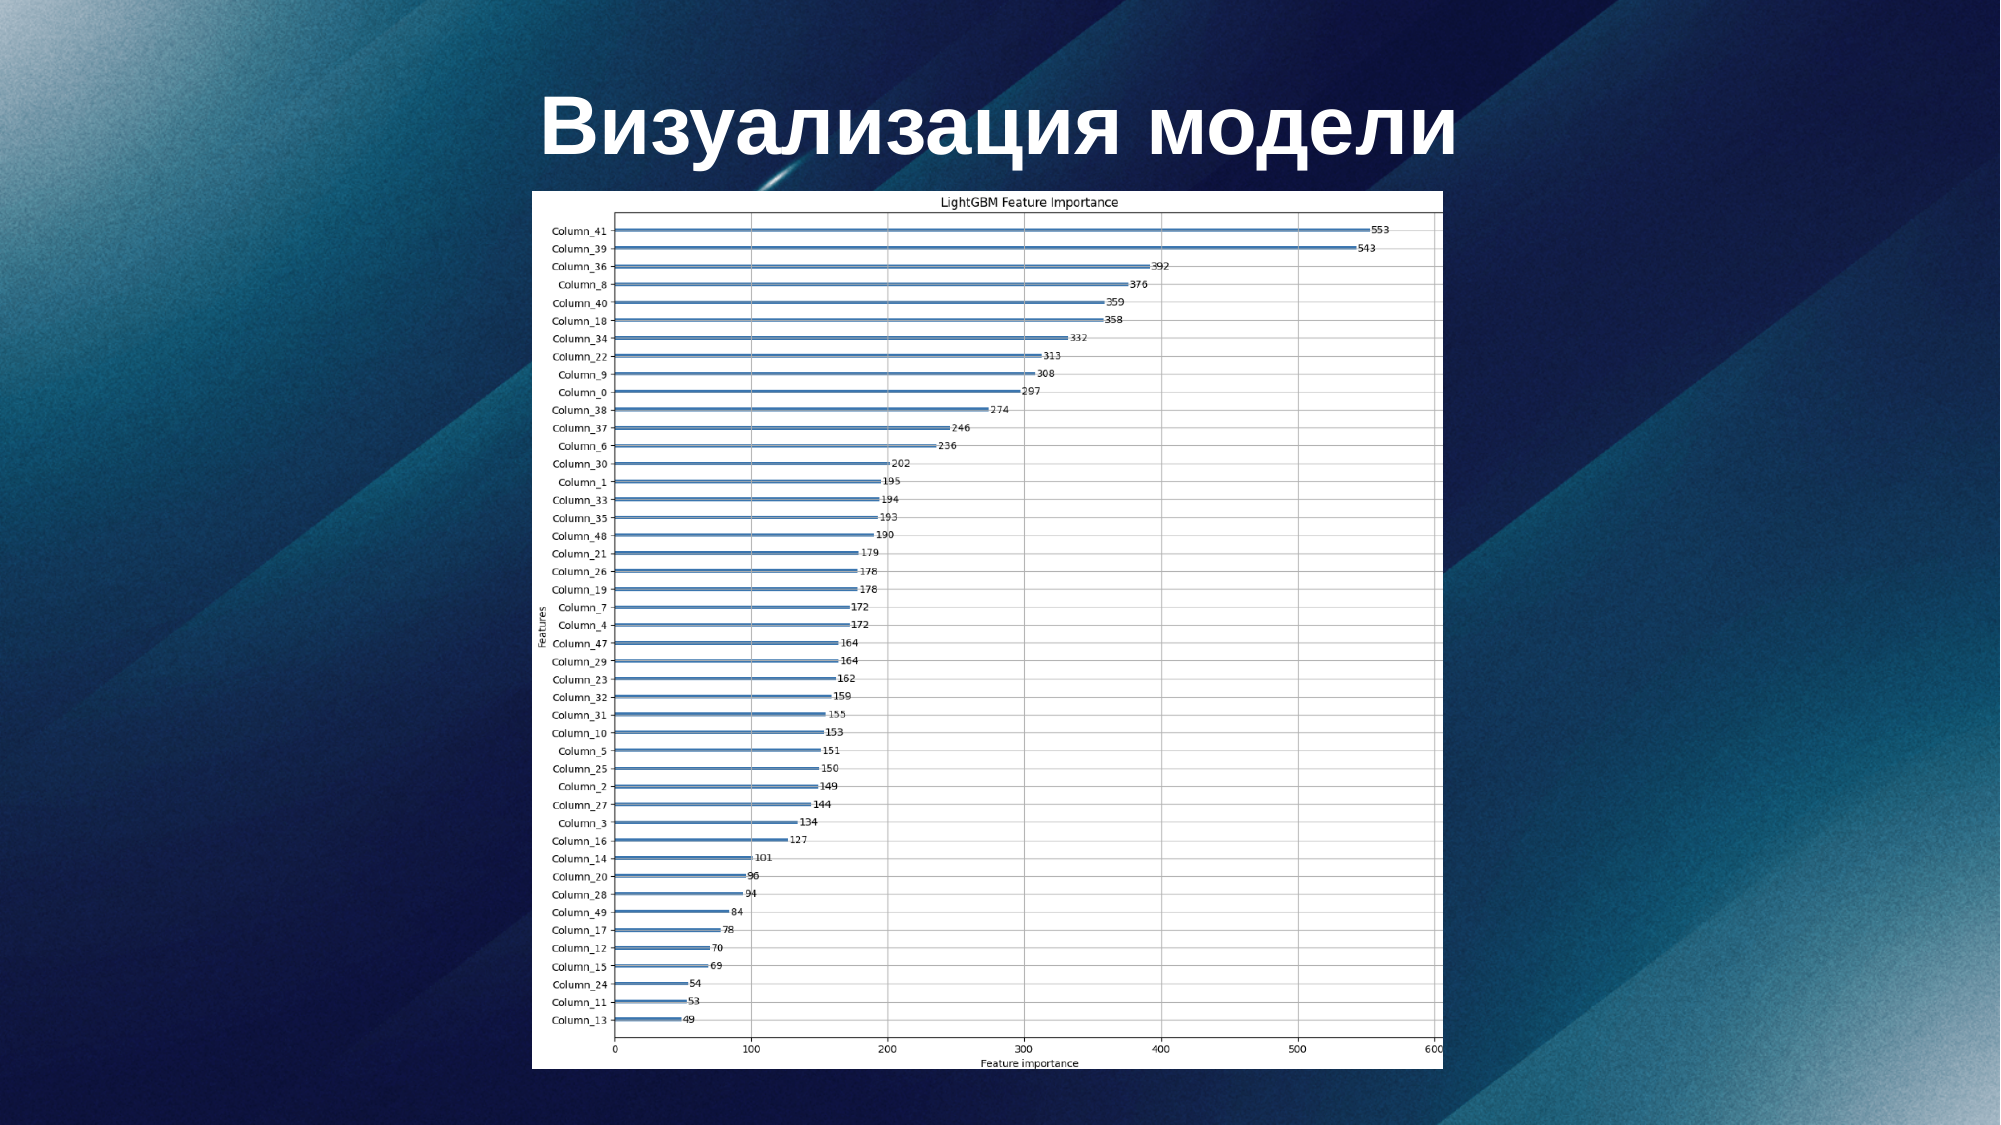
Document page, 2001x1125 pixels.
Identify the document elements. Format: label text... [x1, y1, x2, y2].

text_box Визуализация модели [337, 63, 1662, 179]
picture [0, 0, 2000, 1125]
